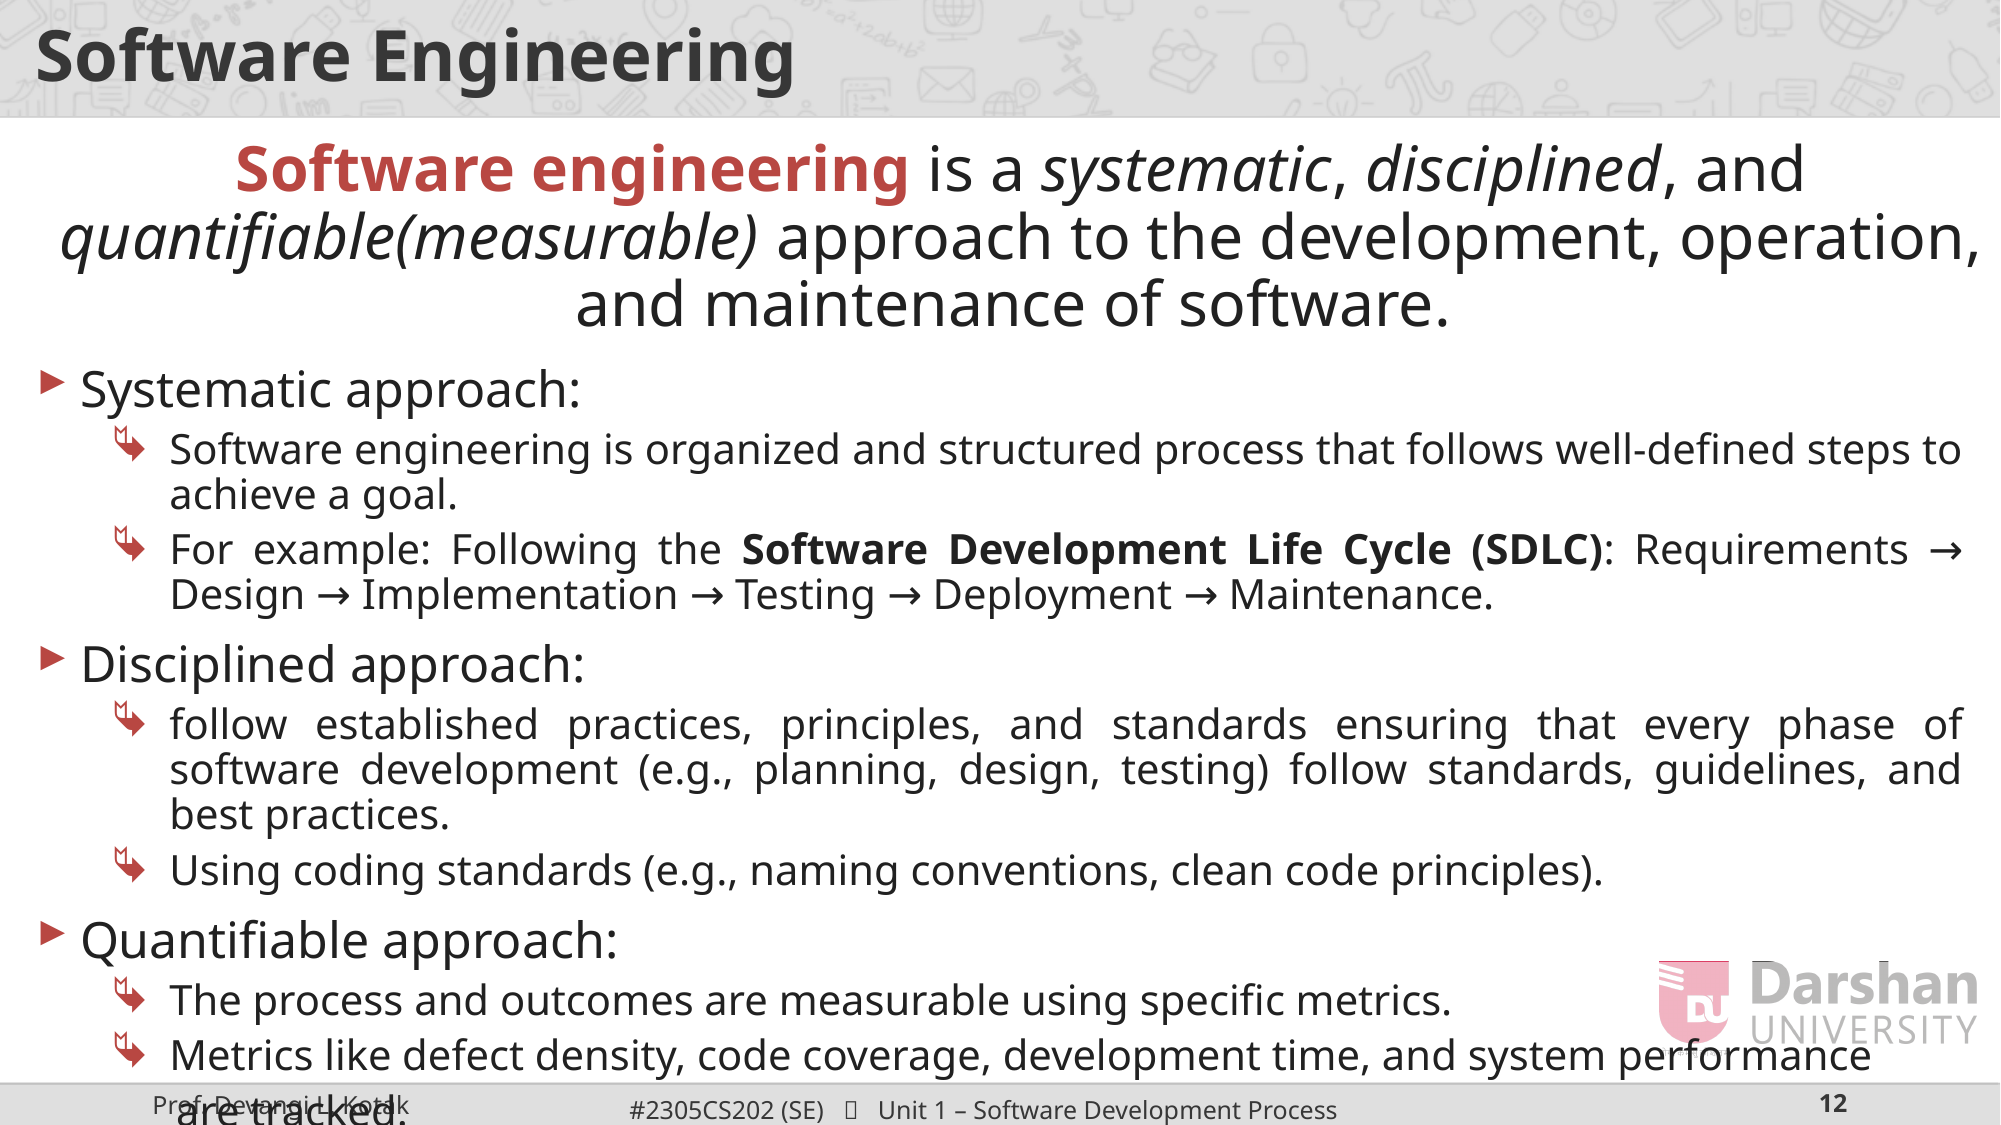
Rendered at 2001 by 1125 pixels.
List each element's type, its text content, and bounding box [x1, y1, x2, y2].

list Systematic approach: Software engineering is organized and structured process that follows well-defined steps to achieve a goal. For example: Following the Software Development Life Cycle (SDLC): Requirements → Design → Implementation → Testing → Deployment → Maintenance. Disciplined approach: follow established practices, principles, and standards ensuring that every phase of software development (e.g., planning, design, testing) follow standards, guidelines, and best practices. Using coding standards (e.g., naming conventions, clean code principles). Quantifiable approach: The process and outcomes are measurable using specific metrics. Metrics like defect density, code coverage, development time, and system performance are tracked. [21, 356, 1979, 738]
text_box Software engineering is a systematic, disciplined, and quantifiable(measurable) approach to the development, operation, and maintenance of software. [42, 130, 2000, 282]
title Software Engineering [0, 0, 2000, 117]
